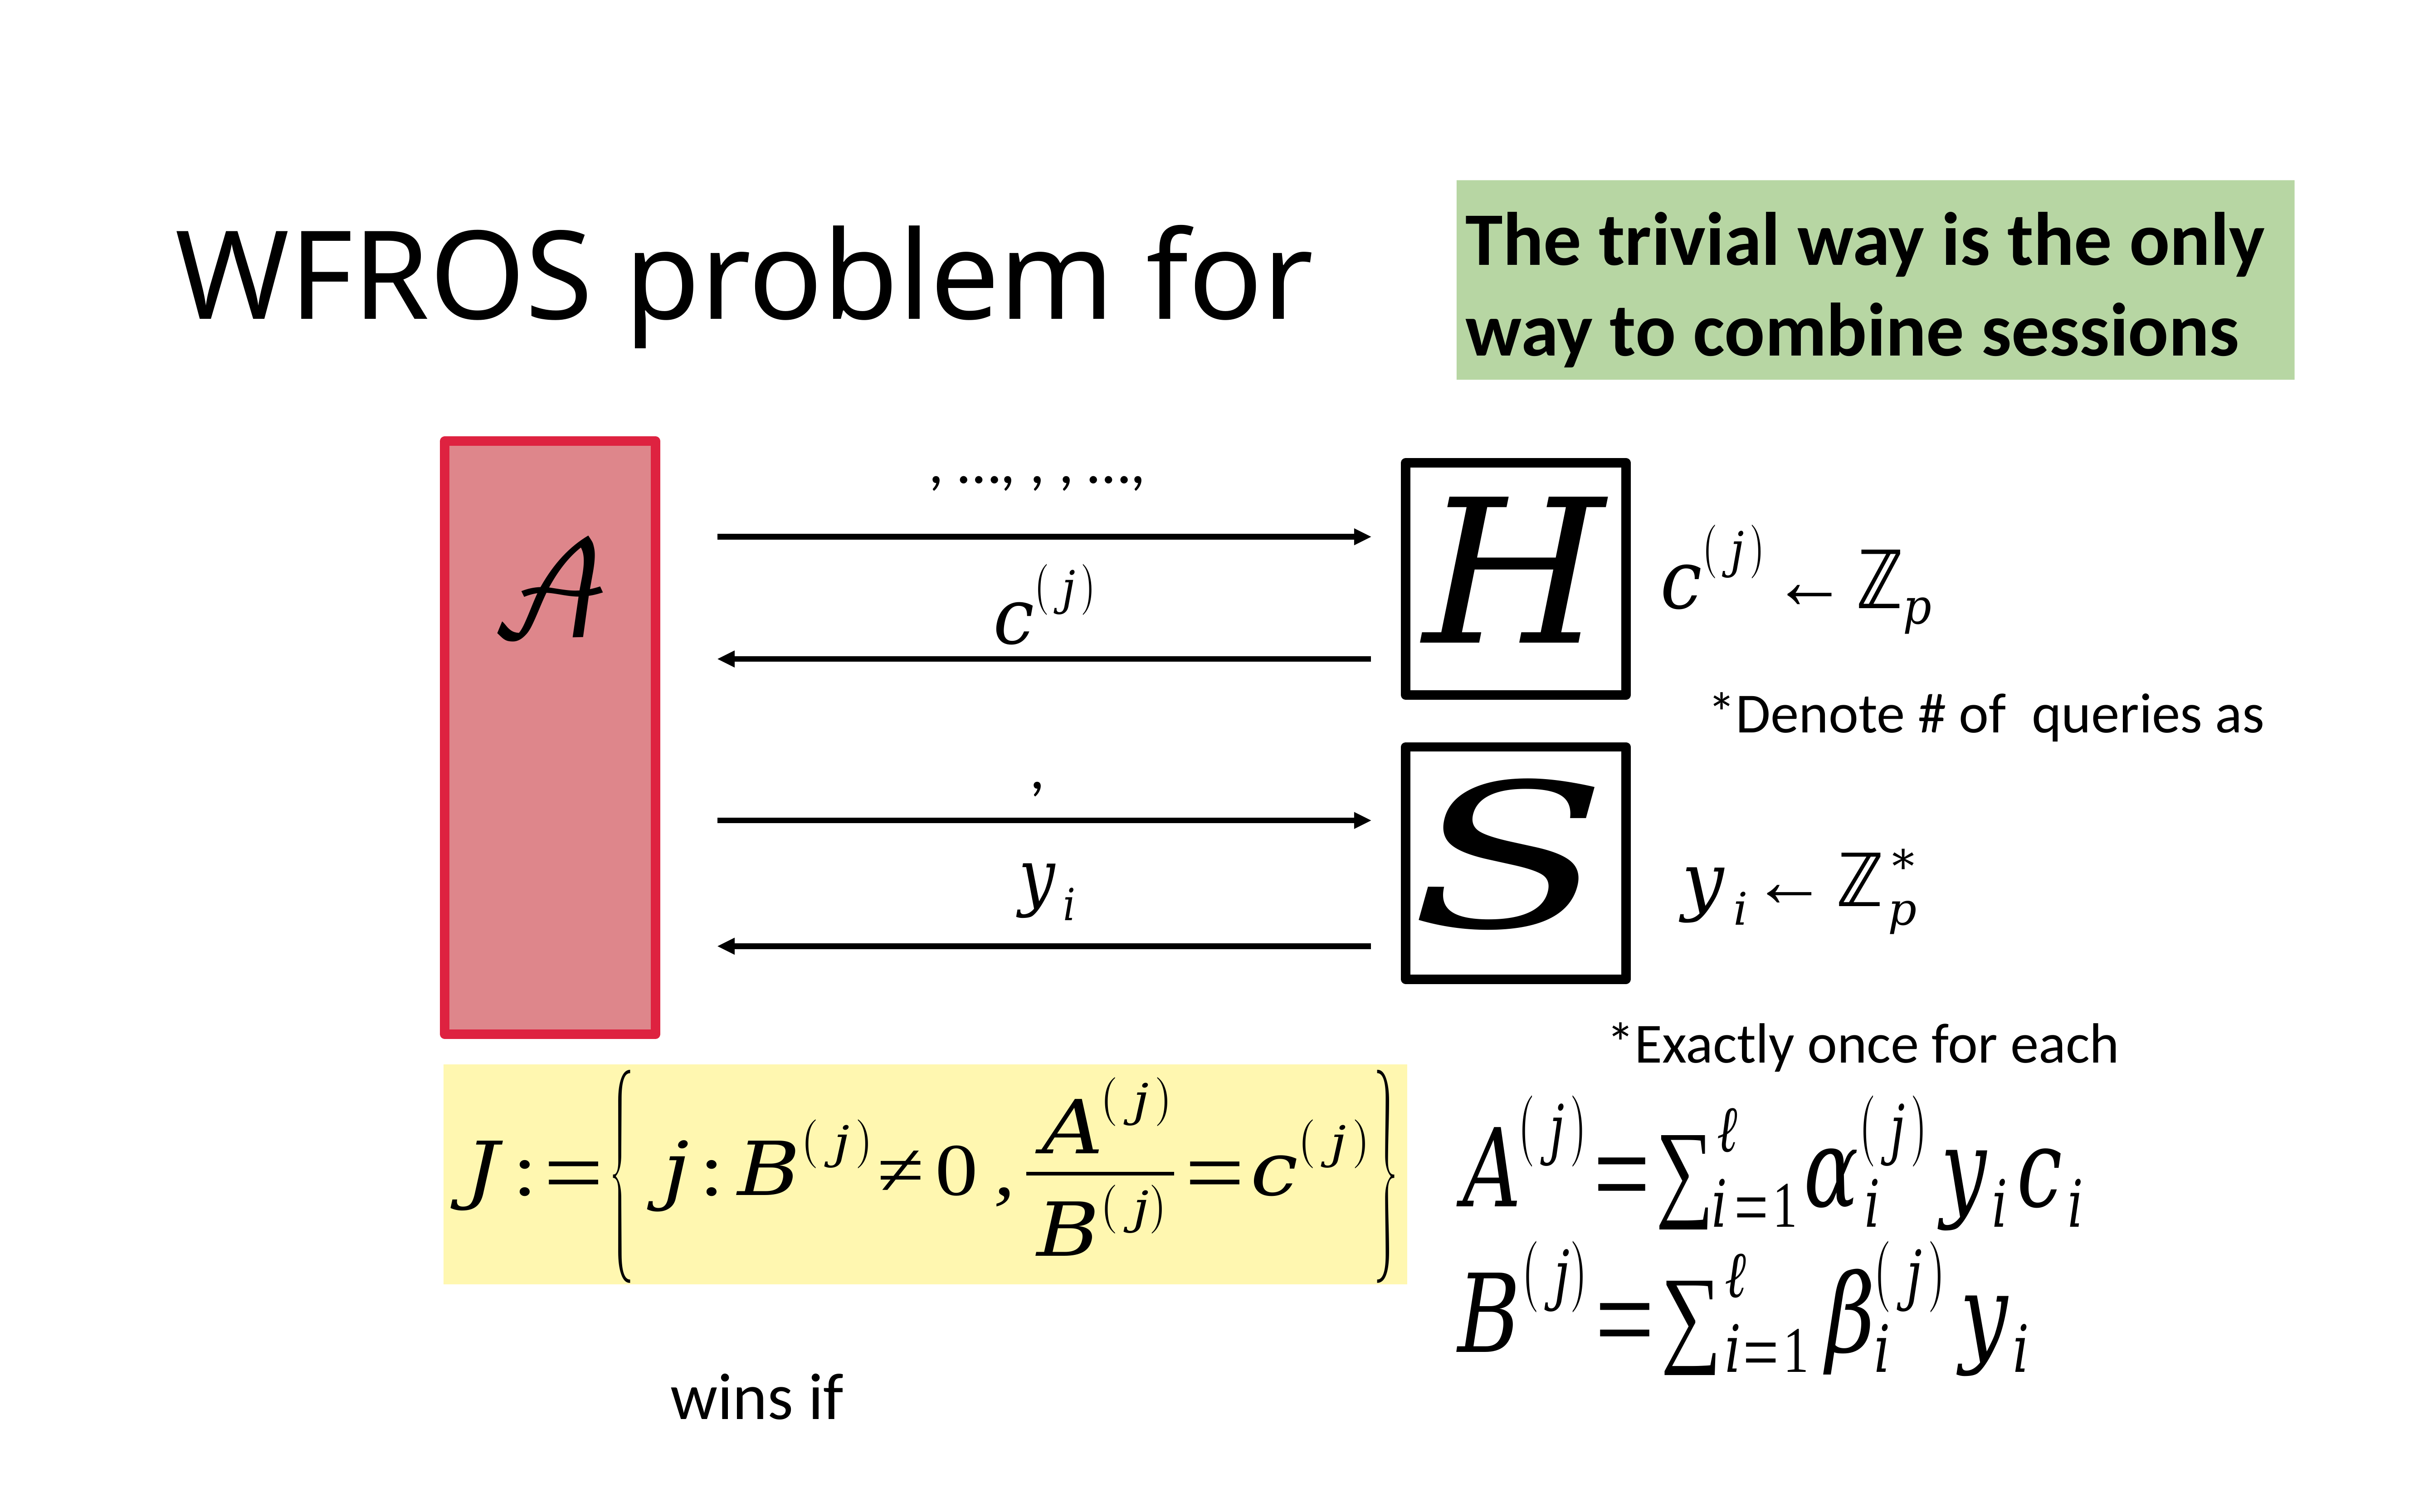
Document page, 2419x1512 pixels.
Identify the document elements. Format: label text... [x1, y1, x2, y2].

text_box The trivial way is the only way to combine sessions [1456, 180, 2295, 380]
text_box [717, 656, 1371, 662]
text_box [717, 534, 1371, 540]
text_box [444, 441, 656, 1034]
text_box [717, 943, 1371, 949]
text_box [717, 817, 1371, 824]
